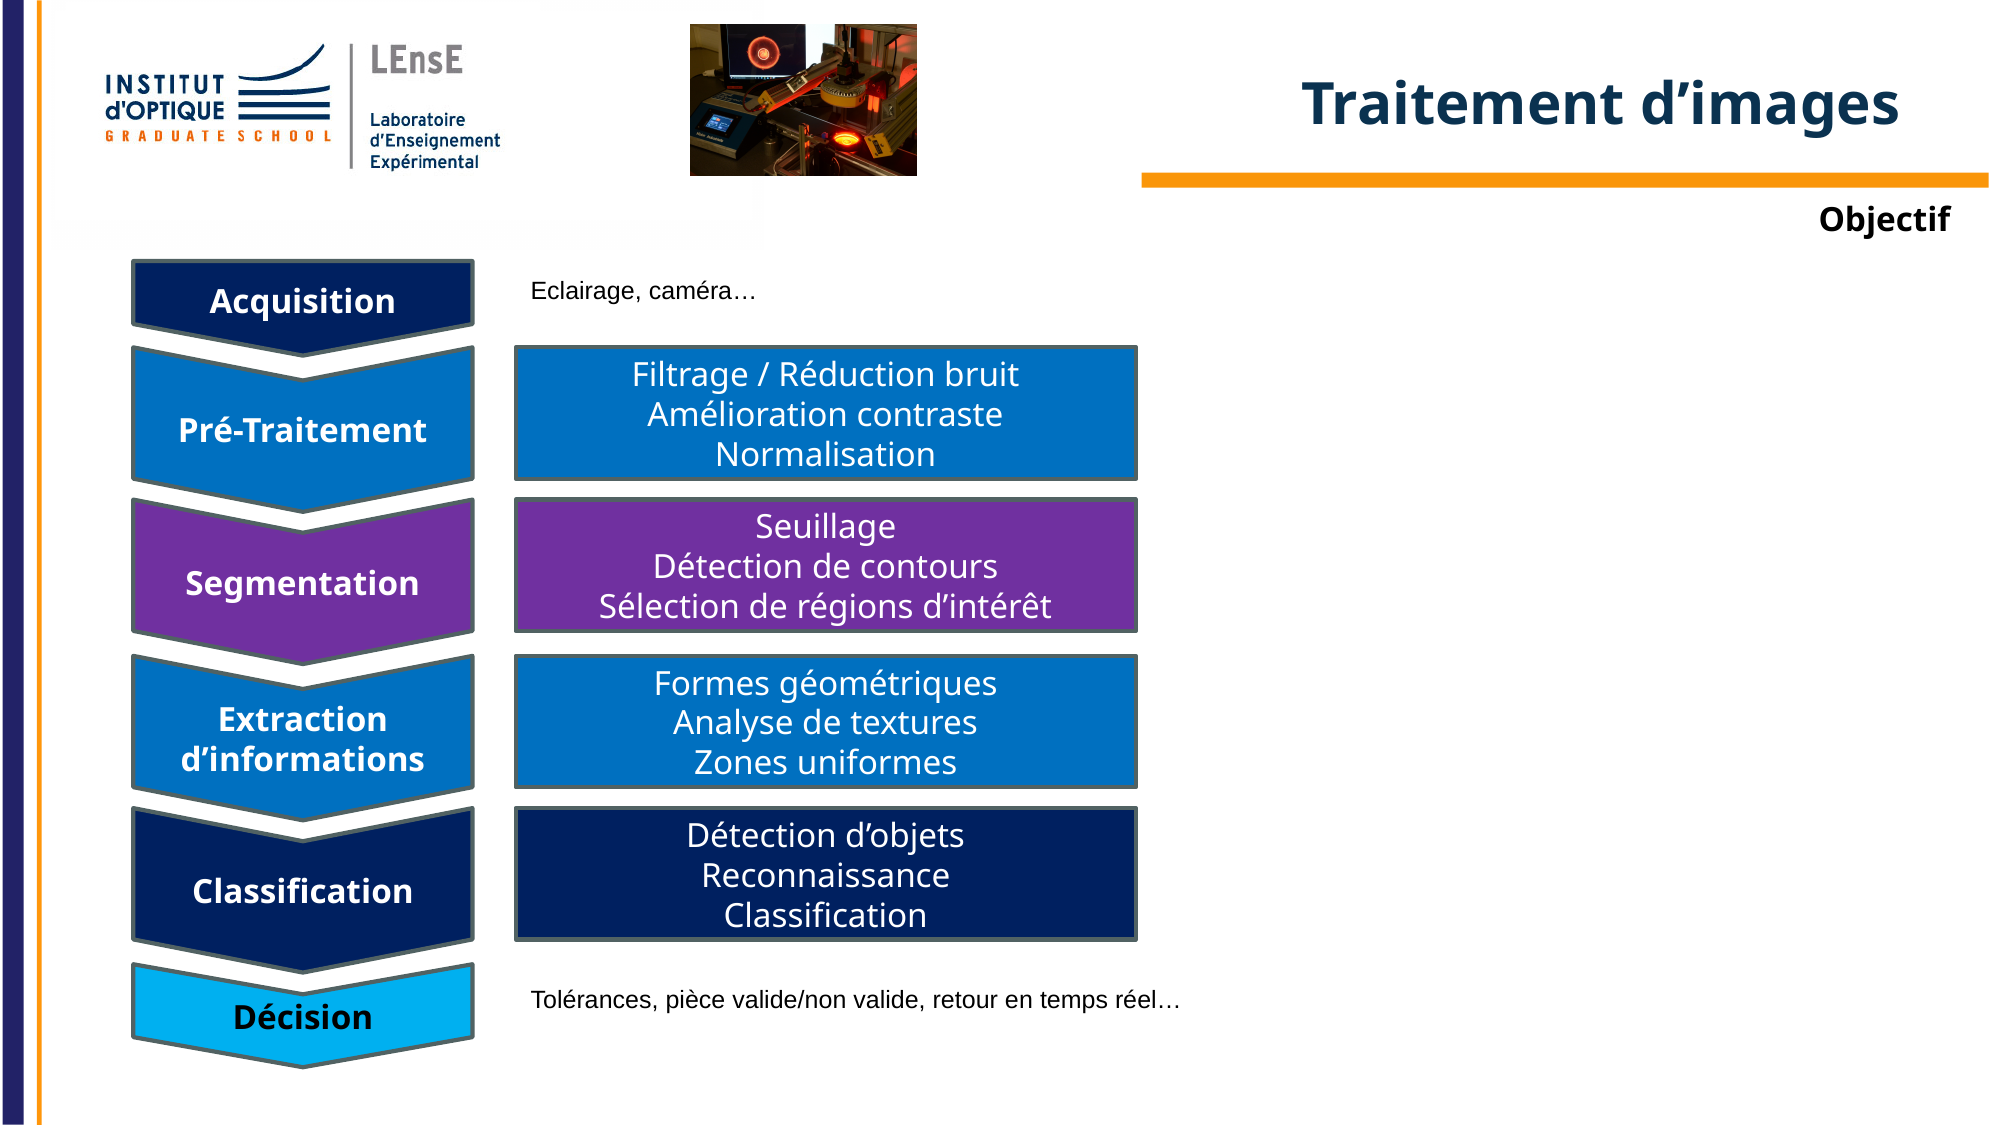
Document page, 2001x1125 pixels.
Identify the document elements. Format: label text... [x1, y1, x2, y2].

text_box Décision [131, 962, 475, 1070]
text_box Formes géométriques Analyse de textures Zones uniformes [514, 654, 1138, 789]
text_box Pré-Traitement [131, 345, 475, 514]
text_box Tolérances, pièce valide/non valide, retour en temps réel… [515, 975, 1271, 1021]
text_box Filtrage / Réduction bruit Amélioration contraste Normalisation [514, 345, 1138, 481]
title Traitement d’images [922, 45, 1916, 158]
text_box Segmentation [131, 497, 475, 667]
text_box Eclairage, caméra… [515, 266, 1271, 312]
text_box [55, 11, 752, 220]
text_box Objectif [1448, 191, 1966, 246]
text_box Acquisition [131, 258, 475, 358]
text_box Classification [131, 806, 475, 975]
text_box Détection d’objets Reconnaissance Classification [514, 806, 1138, 942]
text_box Seuillage Détection de contours Sélection de régions d’intérêt [514, 497, 1138, 633]
text_box [1141, 172, 1989, 188]
text_box Extraction d’informations [131, 653, 475, 823]
picture [51, 0, 917, 250]
